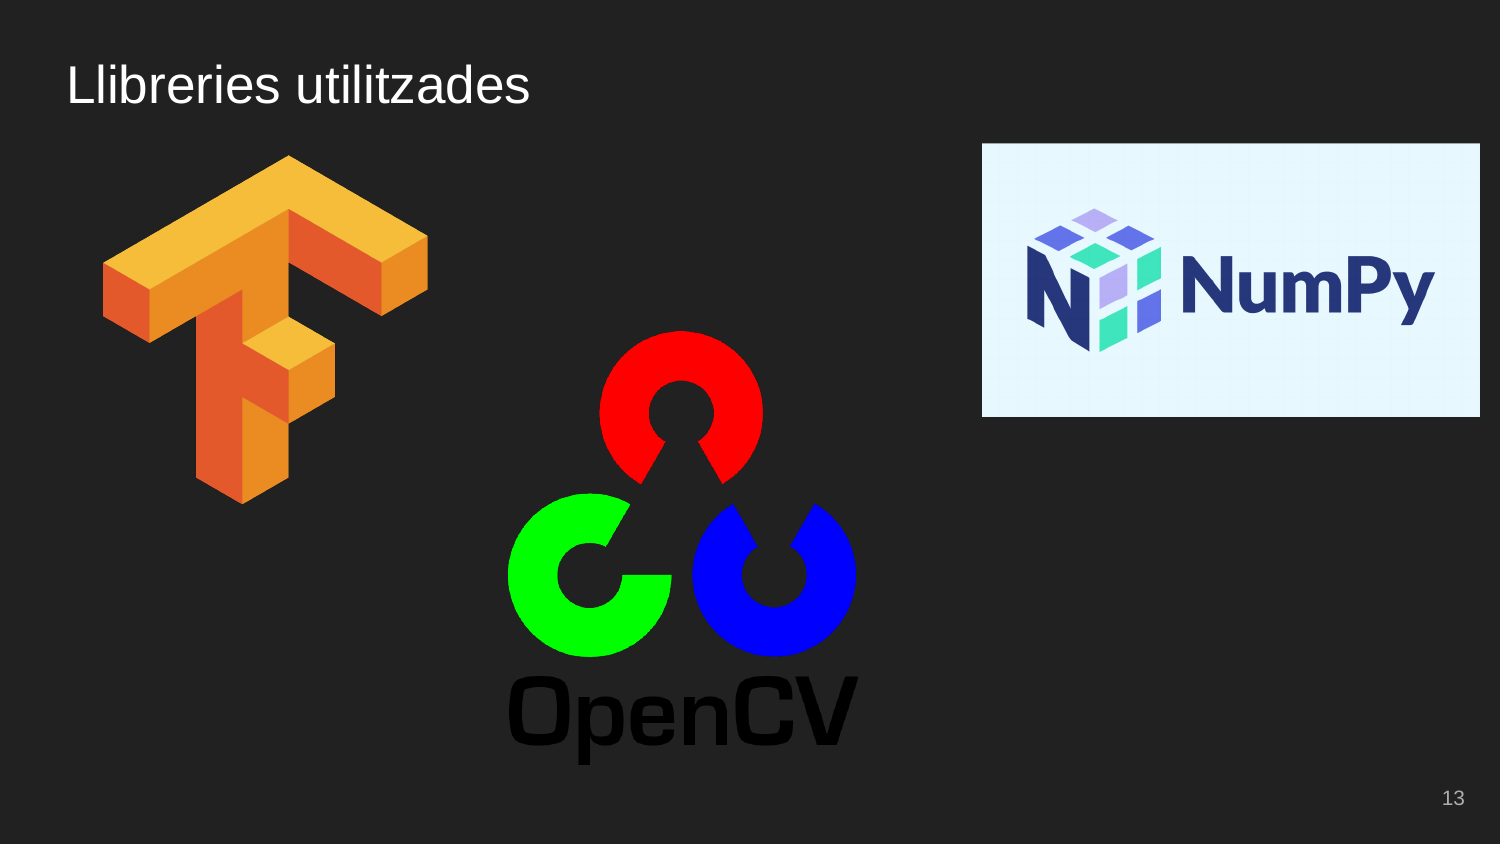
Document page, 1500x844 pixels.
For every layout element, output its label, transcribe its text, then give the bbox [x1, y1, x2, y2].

picture [102, 155, 430, 505]
title Llibreries utilitzades [51, 35, 1449, 130]
slide_number ‹#› [1389, 764, 1480, 830]
picture [506, 331, 859, 766]
picture [982, 143, 1481, 417]
